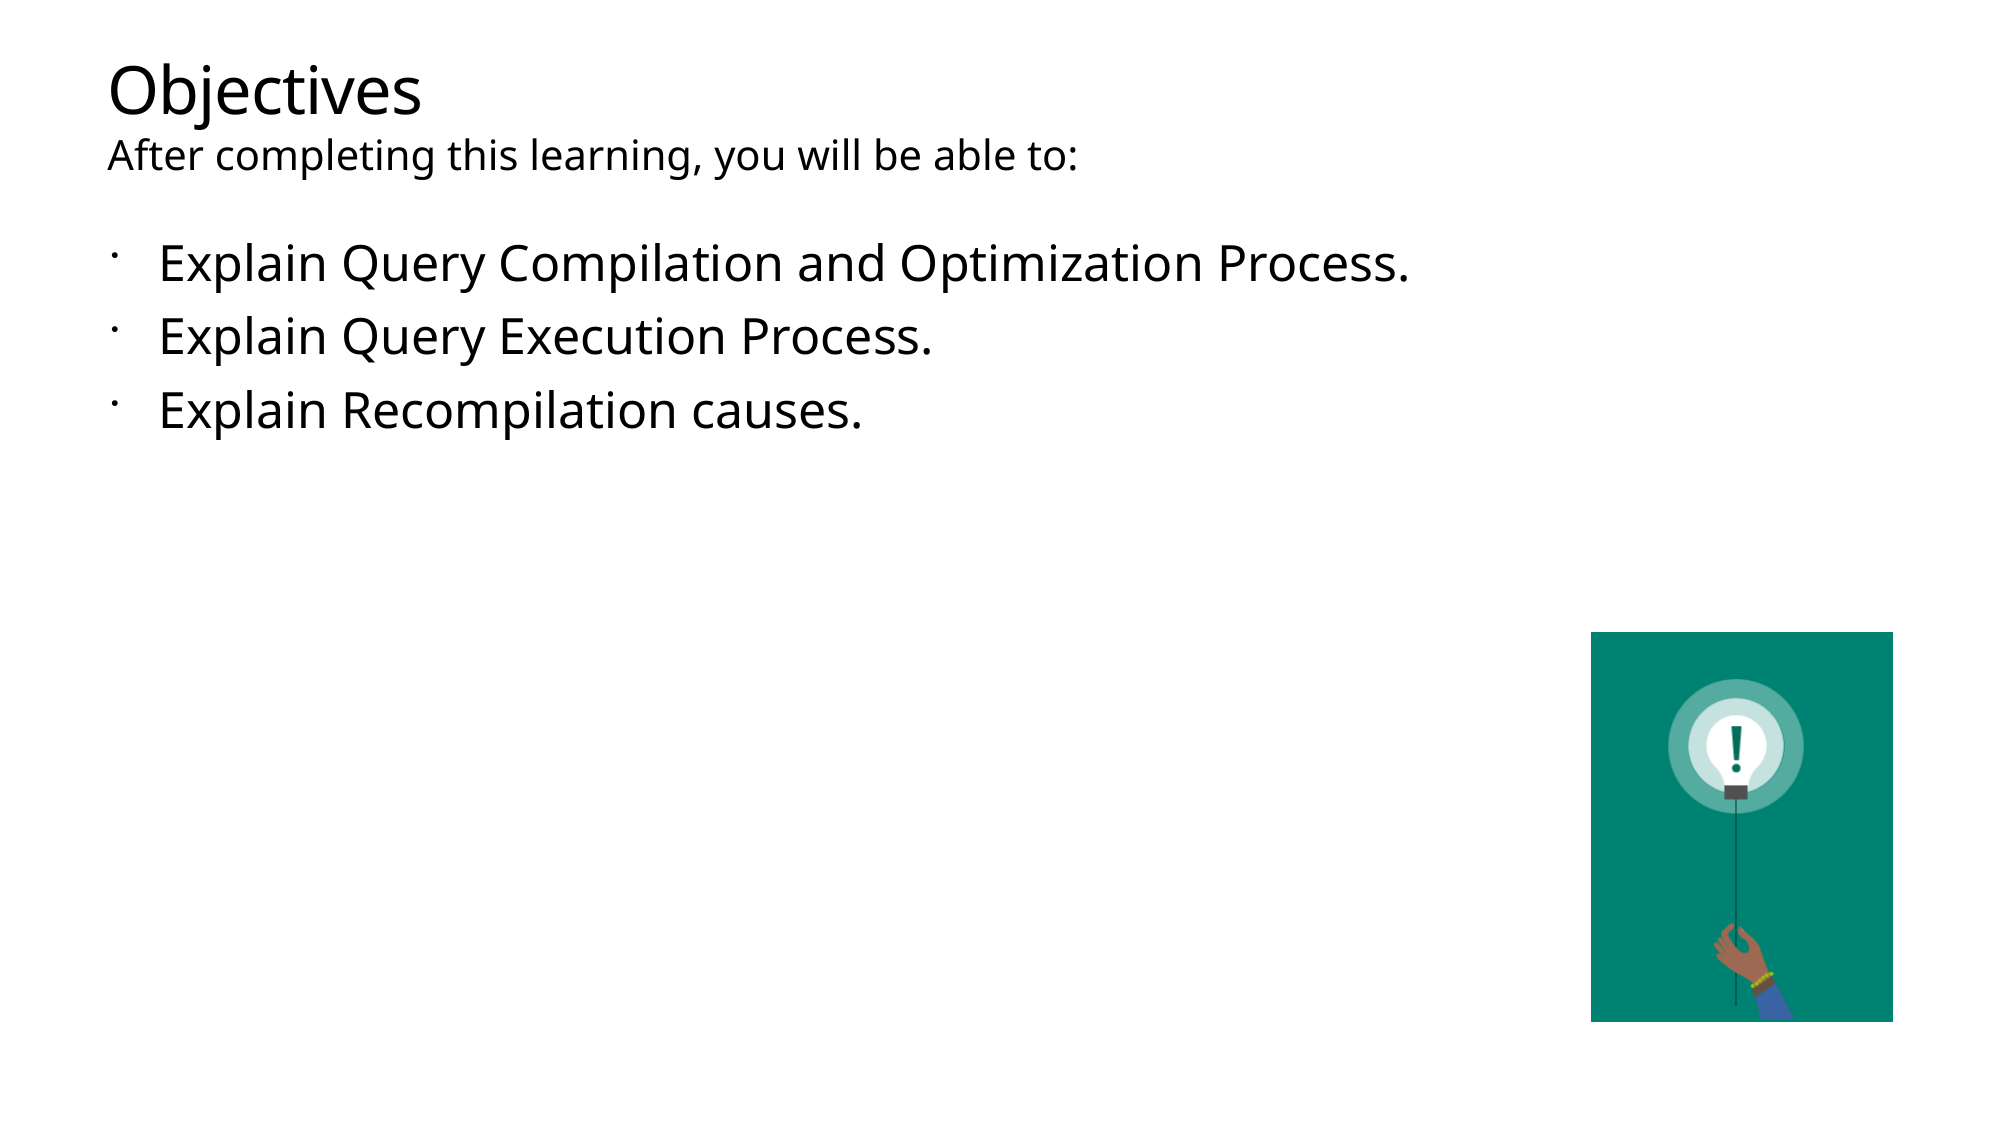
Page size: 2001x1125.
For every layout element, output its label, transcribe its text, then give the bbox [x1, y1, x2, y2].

title Objectives [107, 52, 1893, 128]
picture [1591, 632, 1893, 1022]
list Explain Query Compilation and Optimization Process. Explain Query Execution Process. Explain Recompilation causes. [107, 230, 1893, 1022]
subtitle After completing this learning, you will be able to: [107, 128, 1893, 205]
